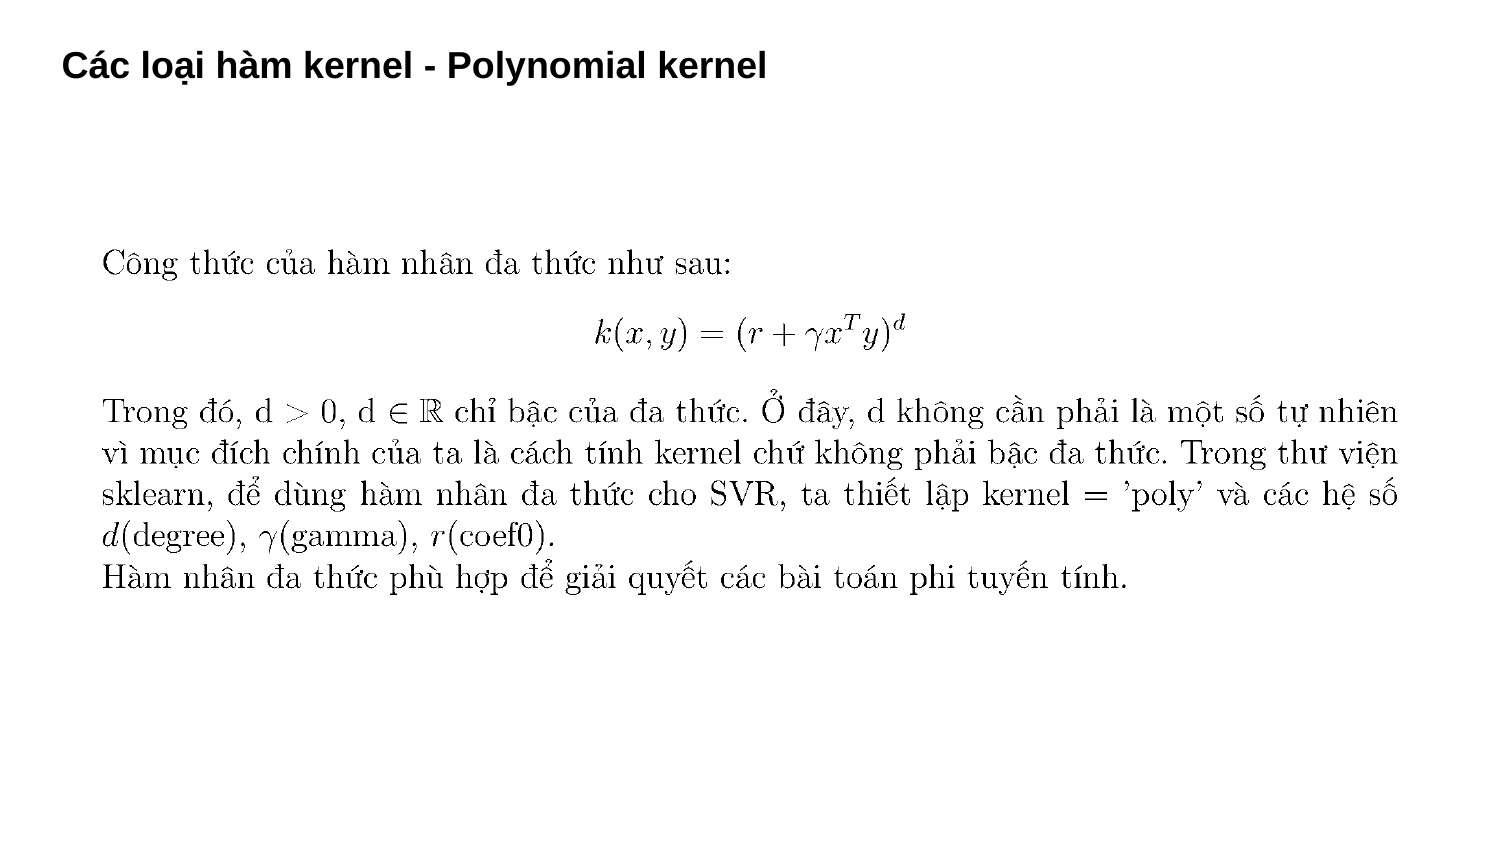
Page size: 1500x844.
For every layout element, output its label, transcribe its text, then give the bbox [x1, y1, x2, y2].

text_box Các loại hàm kernel - Polynomial kernel [46, 25, 892, 101]
picture [94, 241, 1406, 603]
